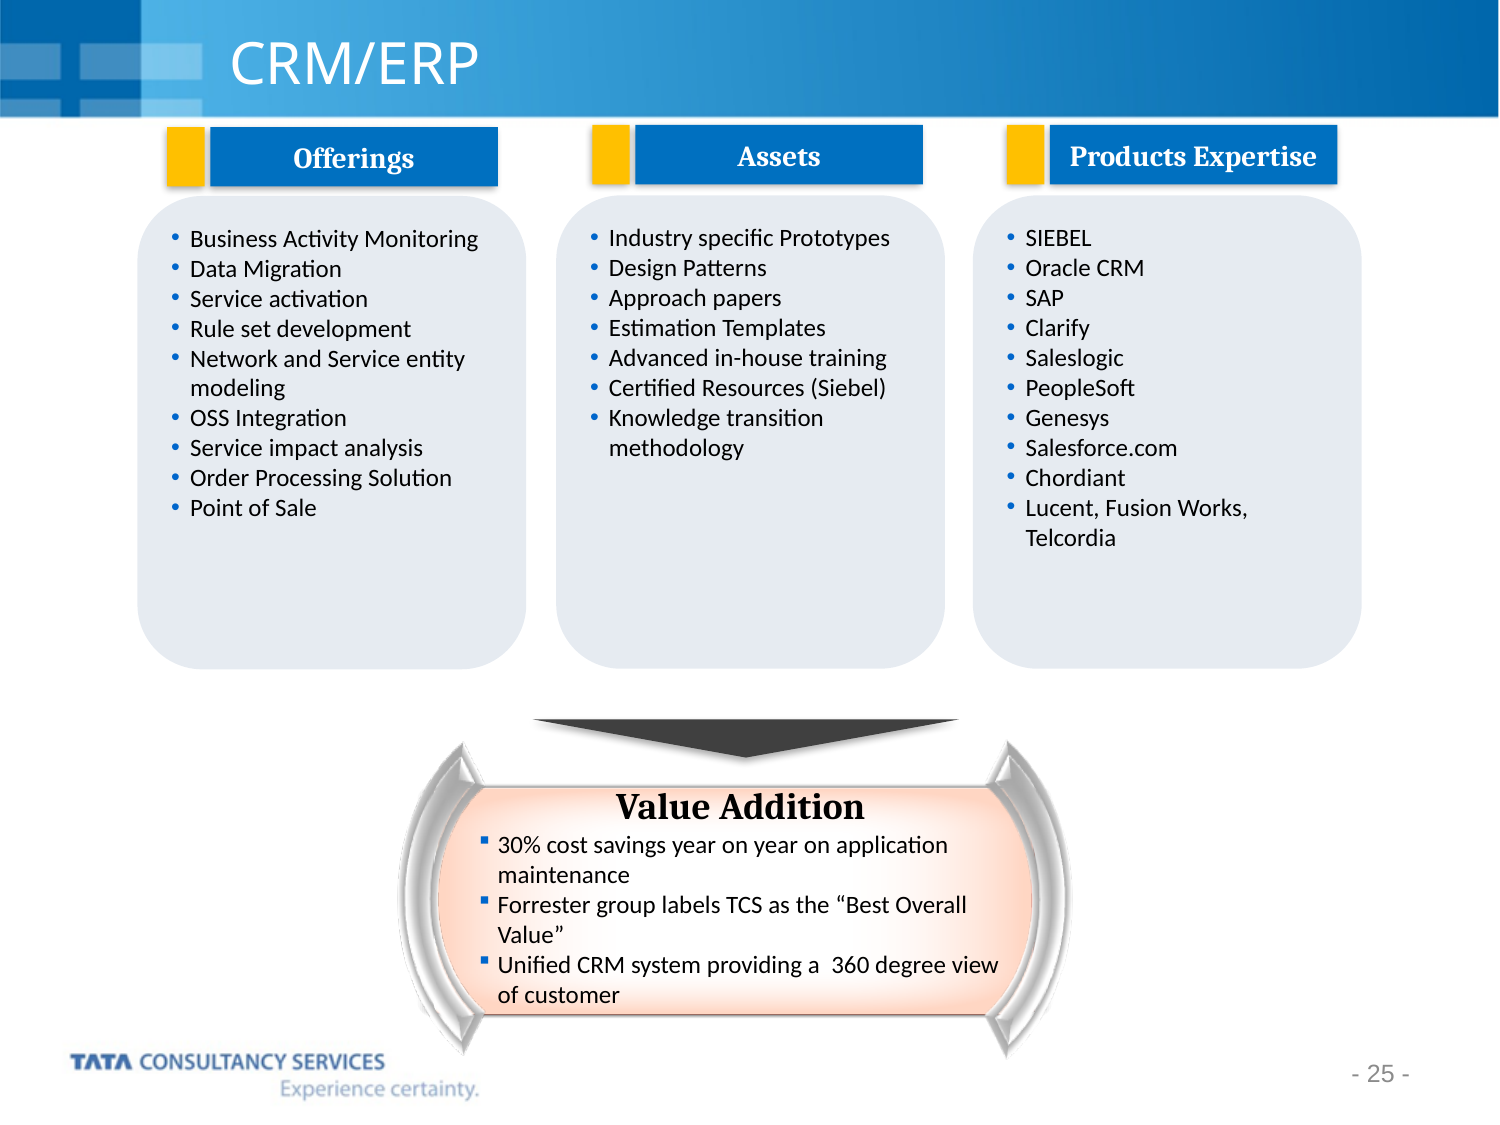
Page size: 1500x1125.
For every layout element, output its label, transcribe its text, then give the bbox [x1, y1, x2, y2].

text_box [592, 124, 630, 185]
text_box Value Addition [601, 774, 950, 781]
title CRM/ERP [214, 24, 1500, 99]
text_box SIEBEL Oracle CRM SAP Clarify Saleslogic PeopleSoft Genesys Salesforce.com Chordiant Lucent, Fusion Works, Telcordia [972, 195, 1362, 669]
slide_number - 25 - [1074, 1042, 1425, 1103]
text_box [532, 719, 960, 758]
text_box Products Expertise [1049, 124, 1338, 185]
text_box [167, 127, 205, 187]
text_box Business Activity Monitoring Data Migration Service activation Rule set development Network and Service entity modeling OSS Integration Service impact analysis Order Processing Solution Point of Sale [137, 195, 527, 670]
text_box [1006, 124, 1045, 185]
text_box Industry specific Prototypes Design Patterns Approach papers Estimation Templates Advanced in-house training Certified Resources (Siebel) Knowledge transition methodology [556, 195, 946, 669]
text_box Offerings [210, 127, 498, 187]
text_box Assets [635, 124, 923, 185]
picture [0, 0, 1499, 1124]
